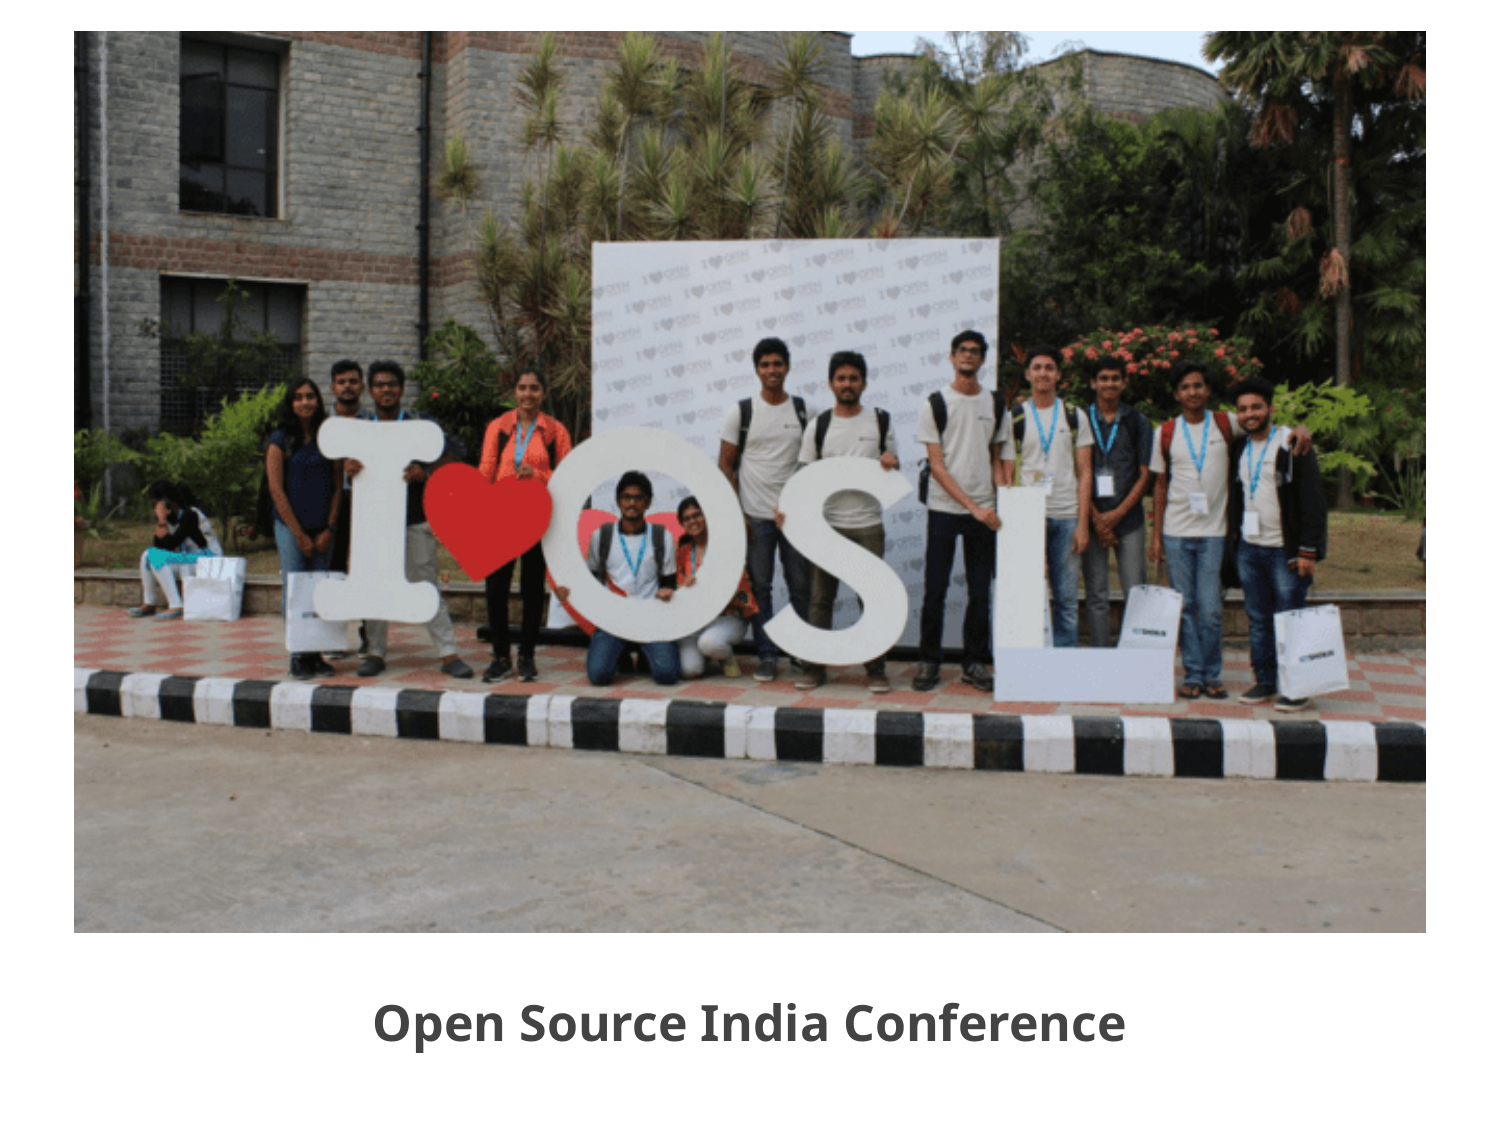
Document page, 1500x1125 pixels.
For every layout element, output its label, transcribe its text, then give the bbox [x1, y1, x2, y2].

title Open Source India Conference [351, 950, 1149, 1093]
picture [74, 31, 1426, 933]
